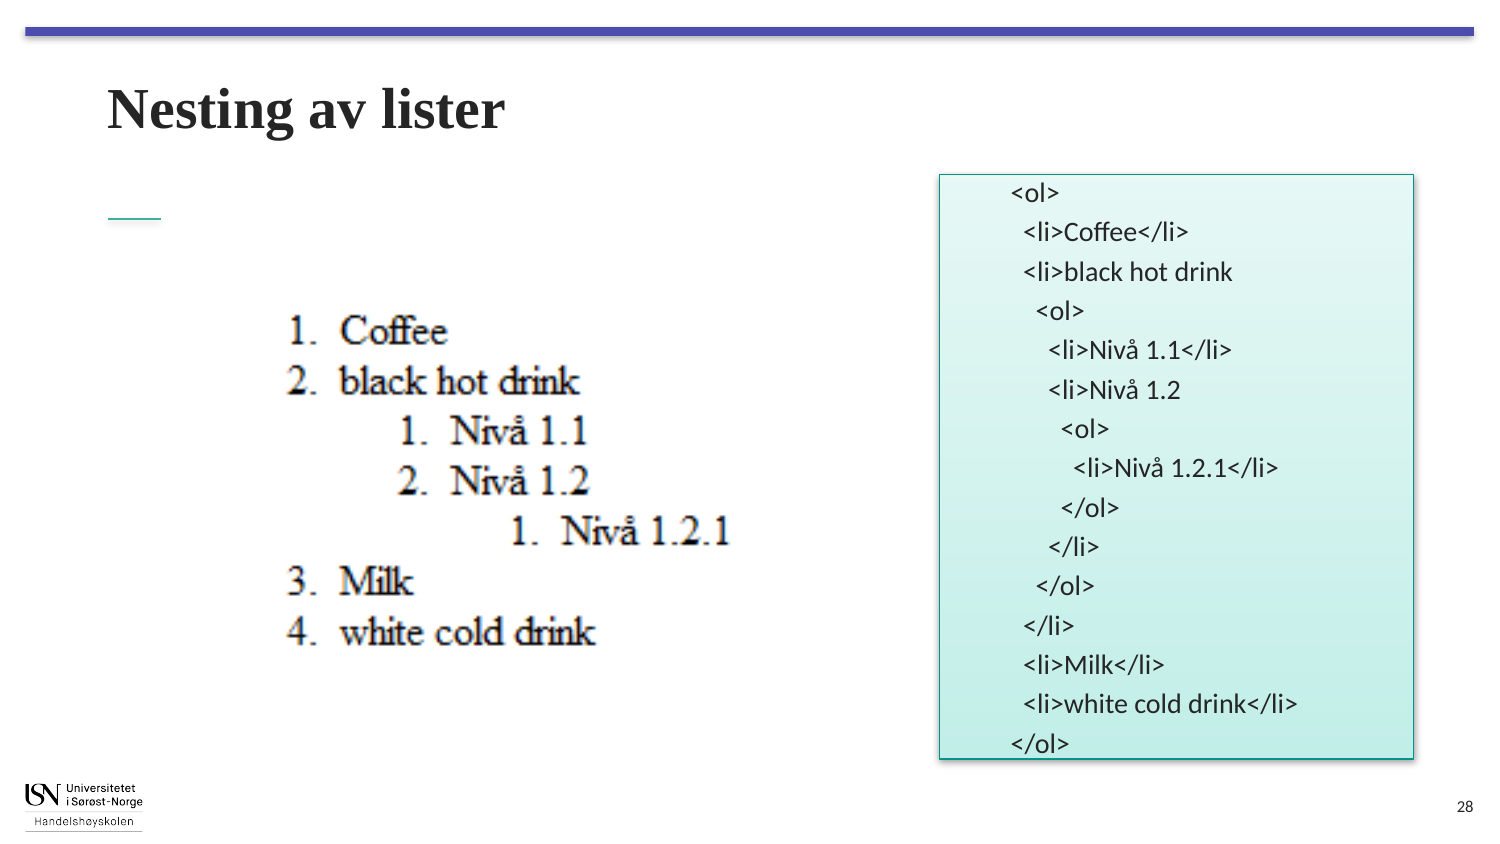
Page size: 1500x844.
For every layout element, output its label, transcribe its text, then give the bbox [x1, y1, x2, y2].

title Nesting av lister [107, 70, 1414, 211]
picture [12, 770, 158, 844]
list <ol> <li>Coffee</li> <li>black hot drink <ol> <li>Nivå 1.1</li> <li>Nivå 1.2 <ol> <li>Nivå 1.2.1</li> </ol> </li> </ol> </li> <li>Milk</li> <li>white cold drink</li> </ol> [939, 174, 1414, 760]
slide_number 28 [1123, 793, 1474, 820]
picture [248, 287, 905, 705]
